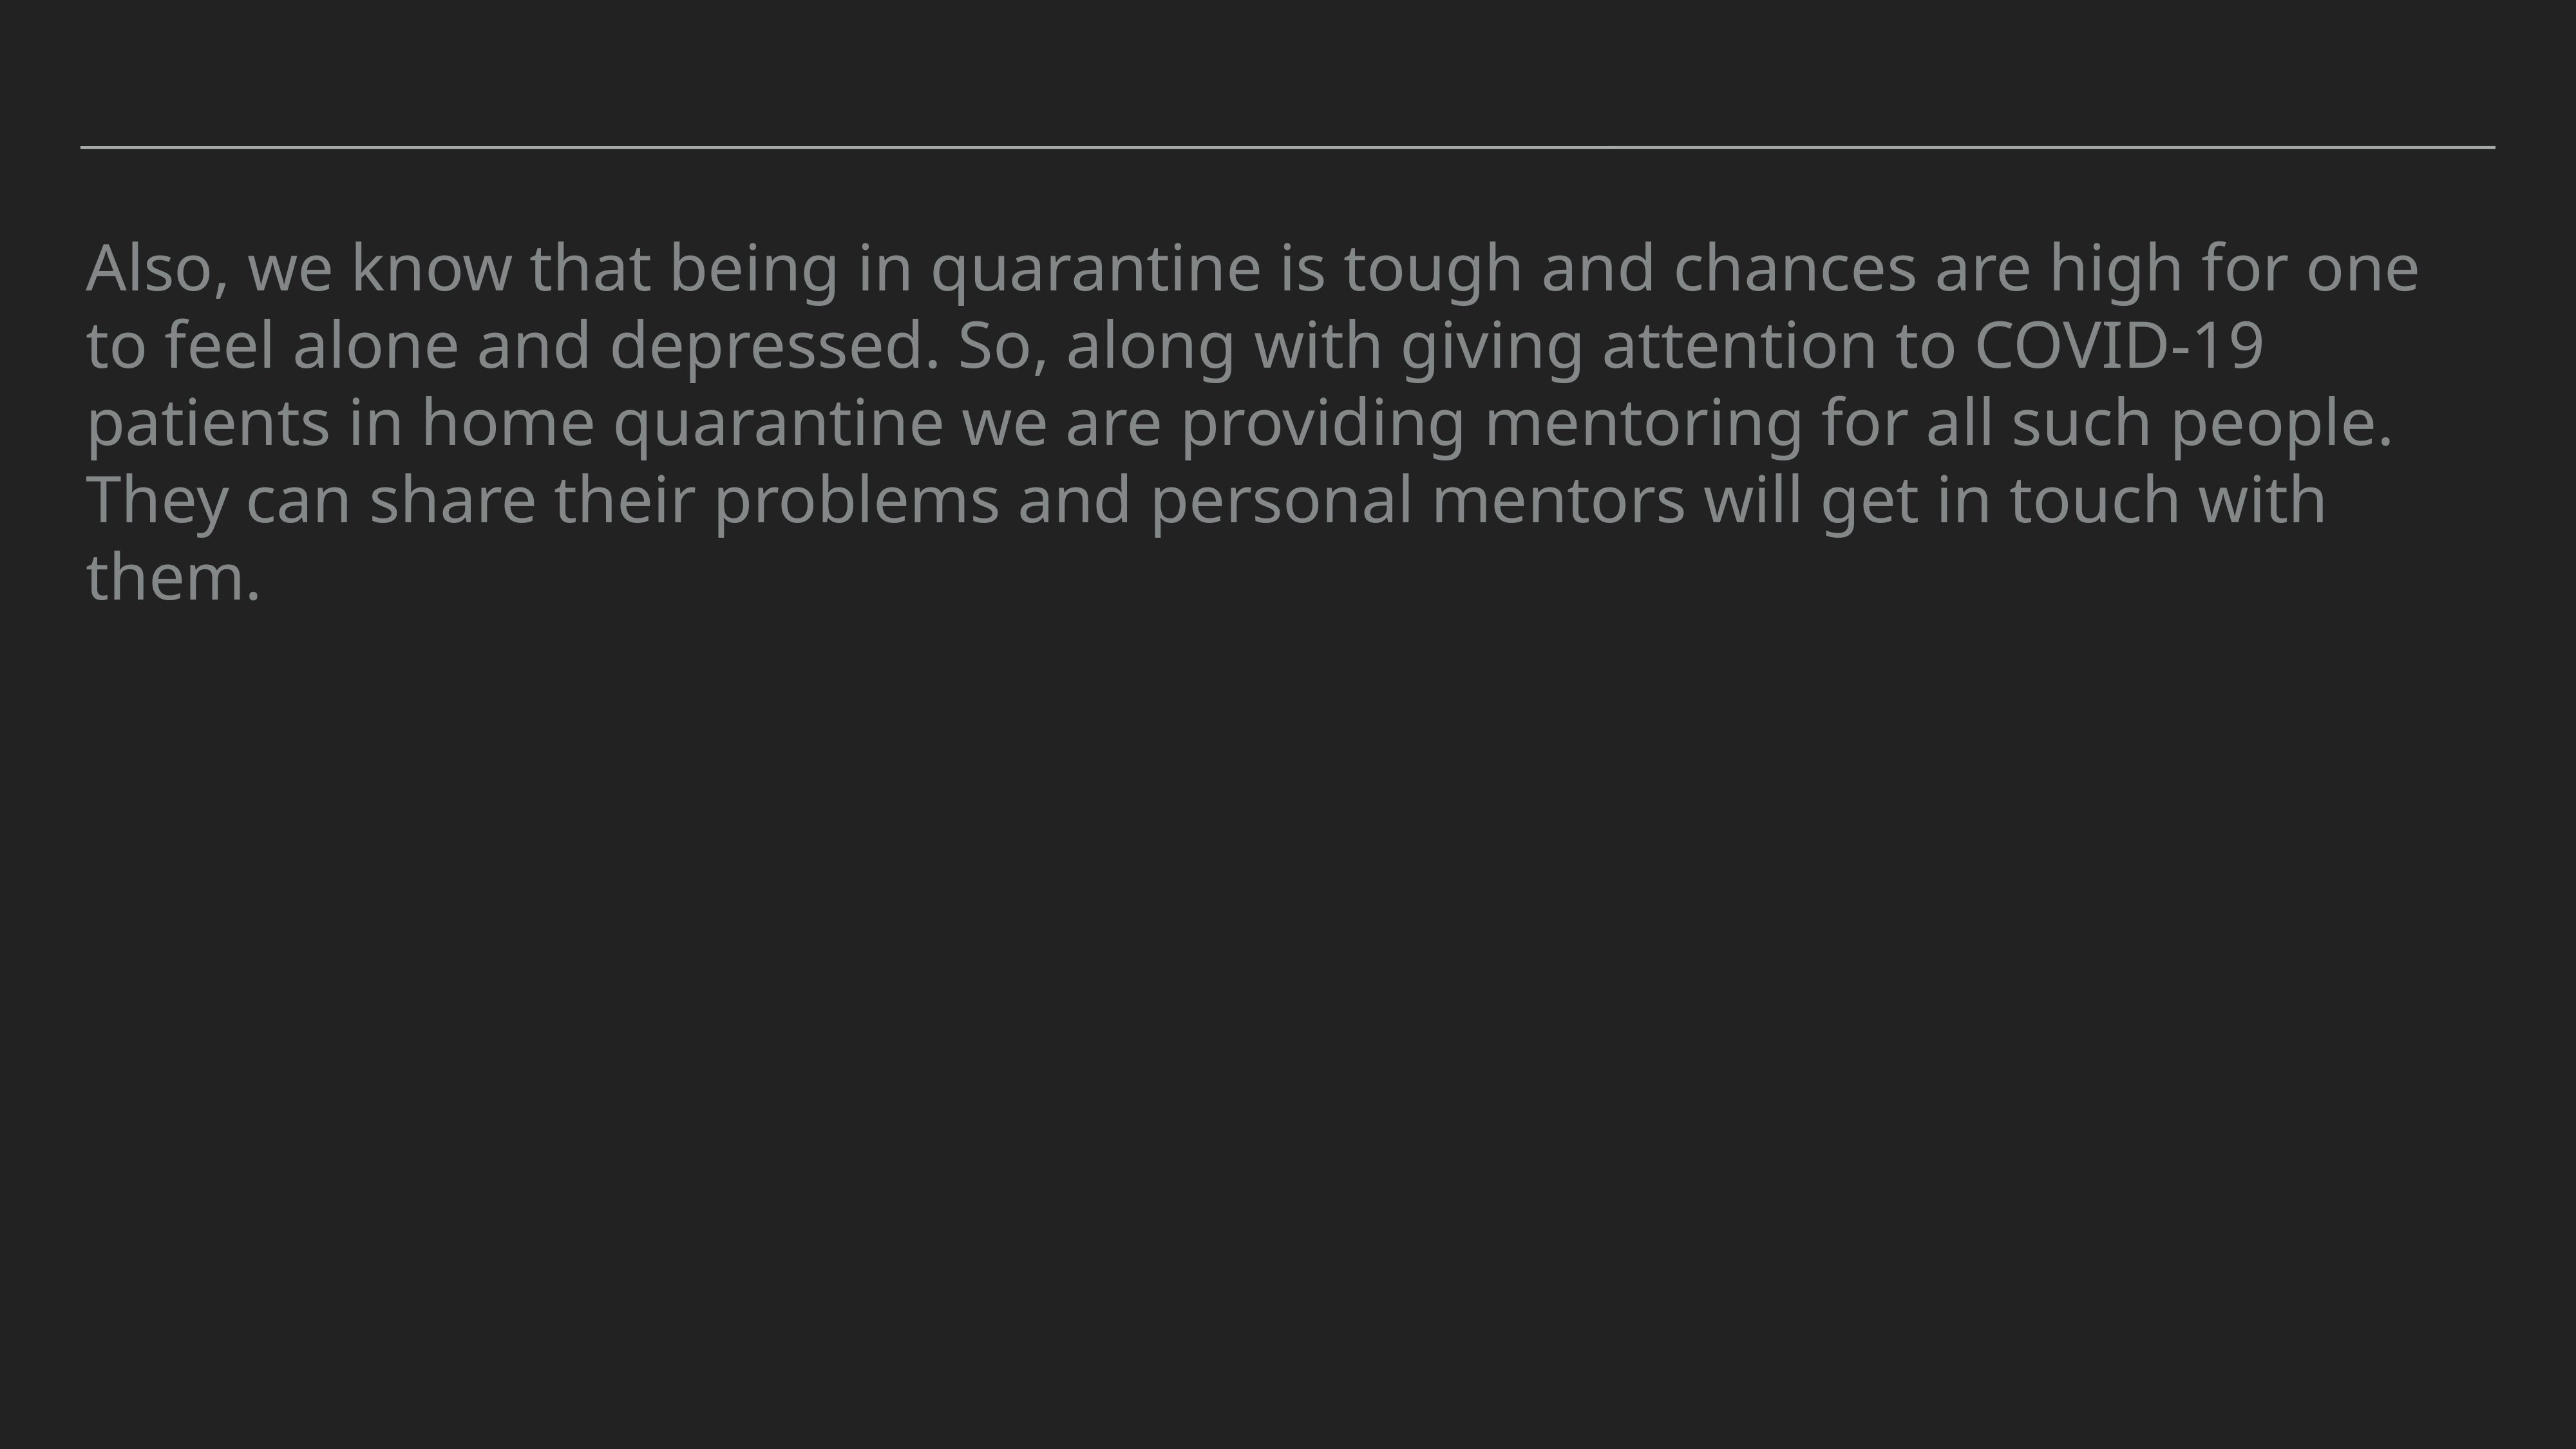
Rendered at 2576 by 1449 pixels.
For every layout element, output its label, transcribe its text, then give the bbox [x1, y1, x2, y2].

list Also, we know that being in quarantine is tough and chances are high for one to feel alone and depressed. So, along with giving attention to COVID-19 patients in home quarantine we are providing mentoring for all such people. They can share their problems and personal mentors will get in touch with them. [80, 221, 2496, 1316]
